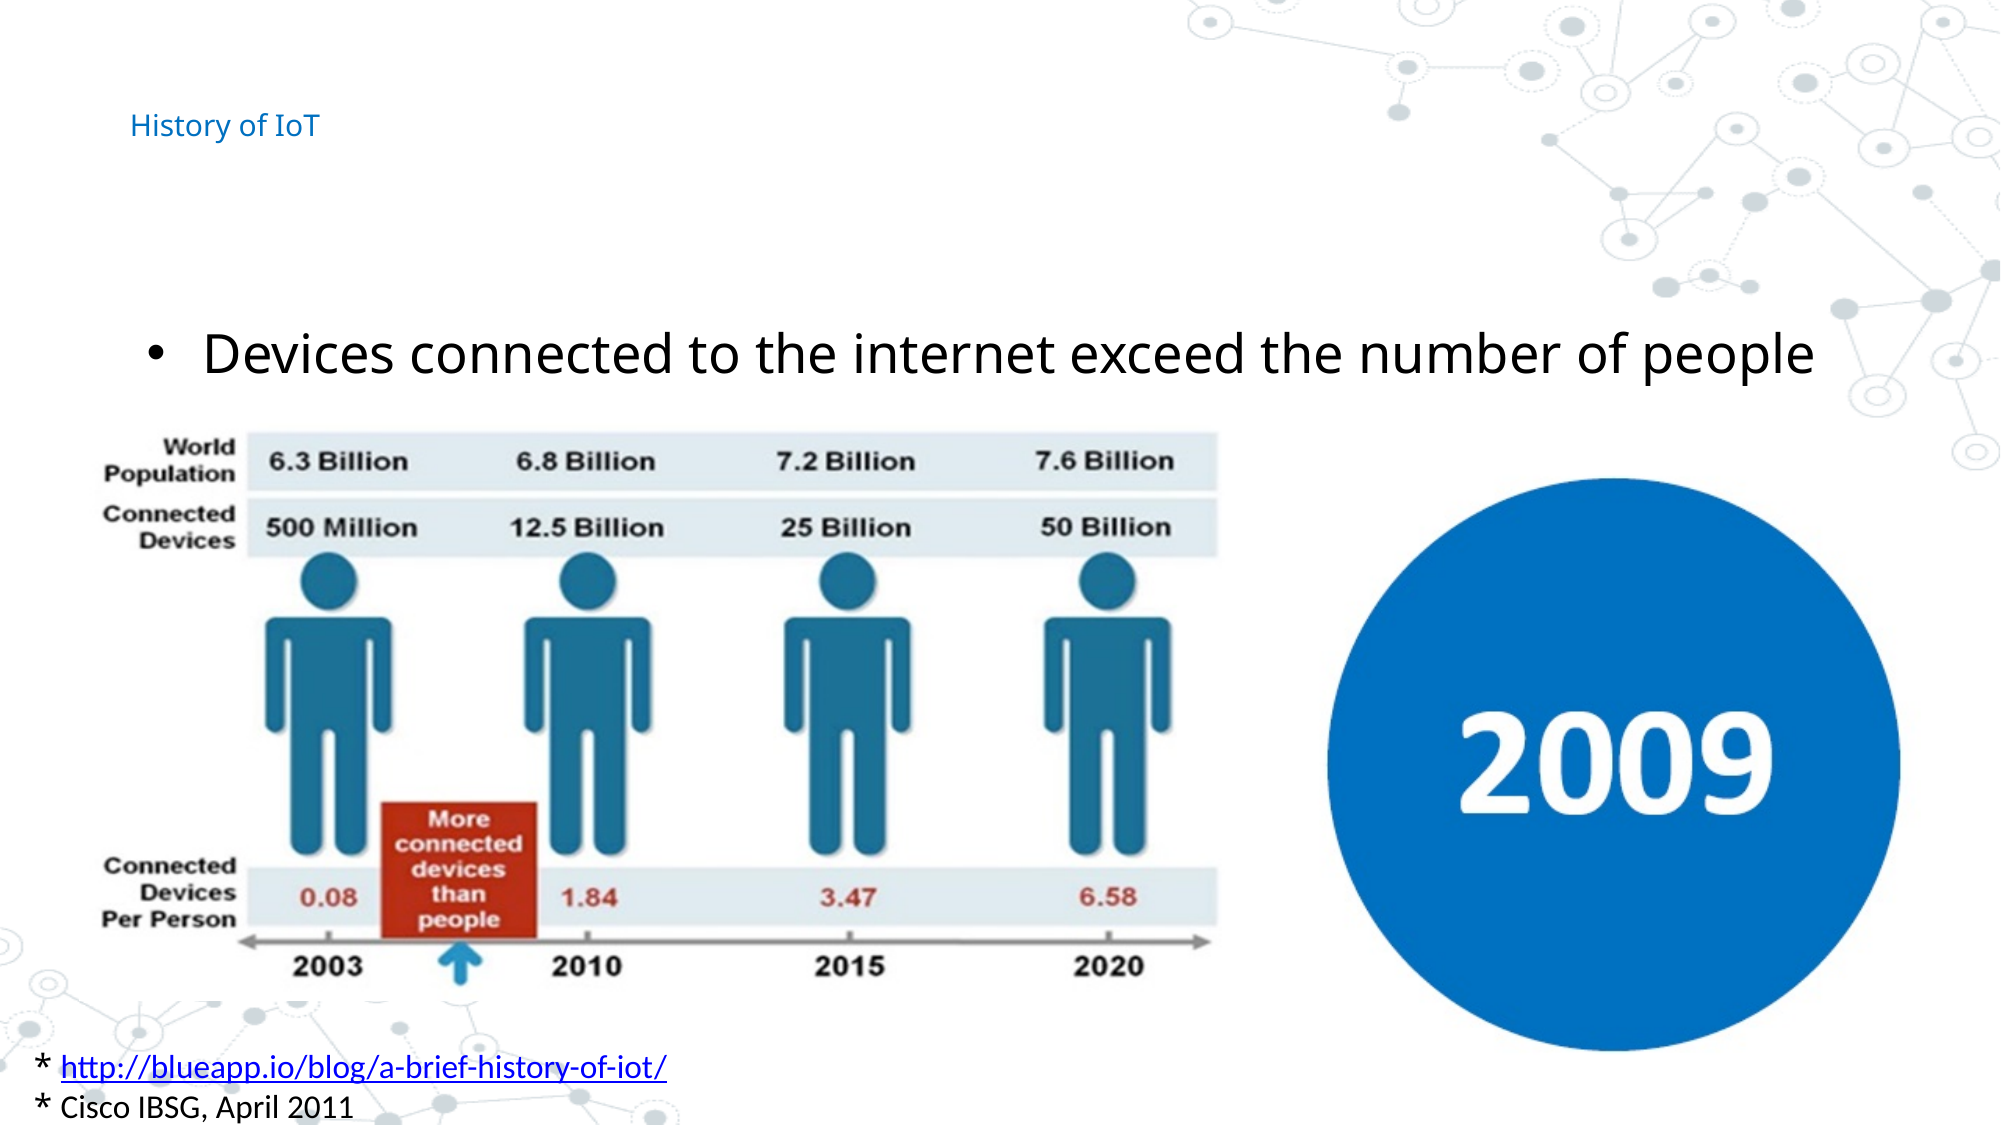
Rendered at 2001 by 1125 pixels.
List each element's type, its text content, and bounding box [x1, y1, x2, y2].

list Devices connected to the internet exceed the number of people [131, 311, 1902, 1038]
picture [0, 0, 2001, 1125]
text_box * http://blueapp.io/blog/a-brief-history-of-iot/ * Cisco IBSG, April 2011 [18, 1038, 1902, 1125]
title History of IoT [114, 61, 1886, 187]
